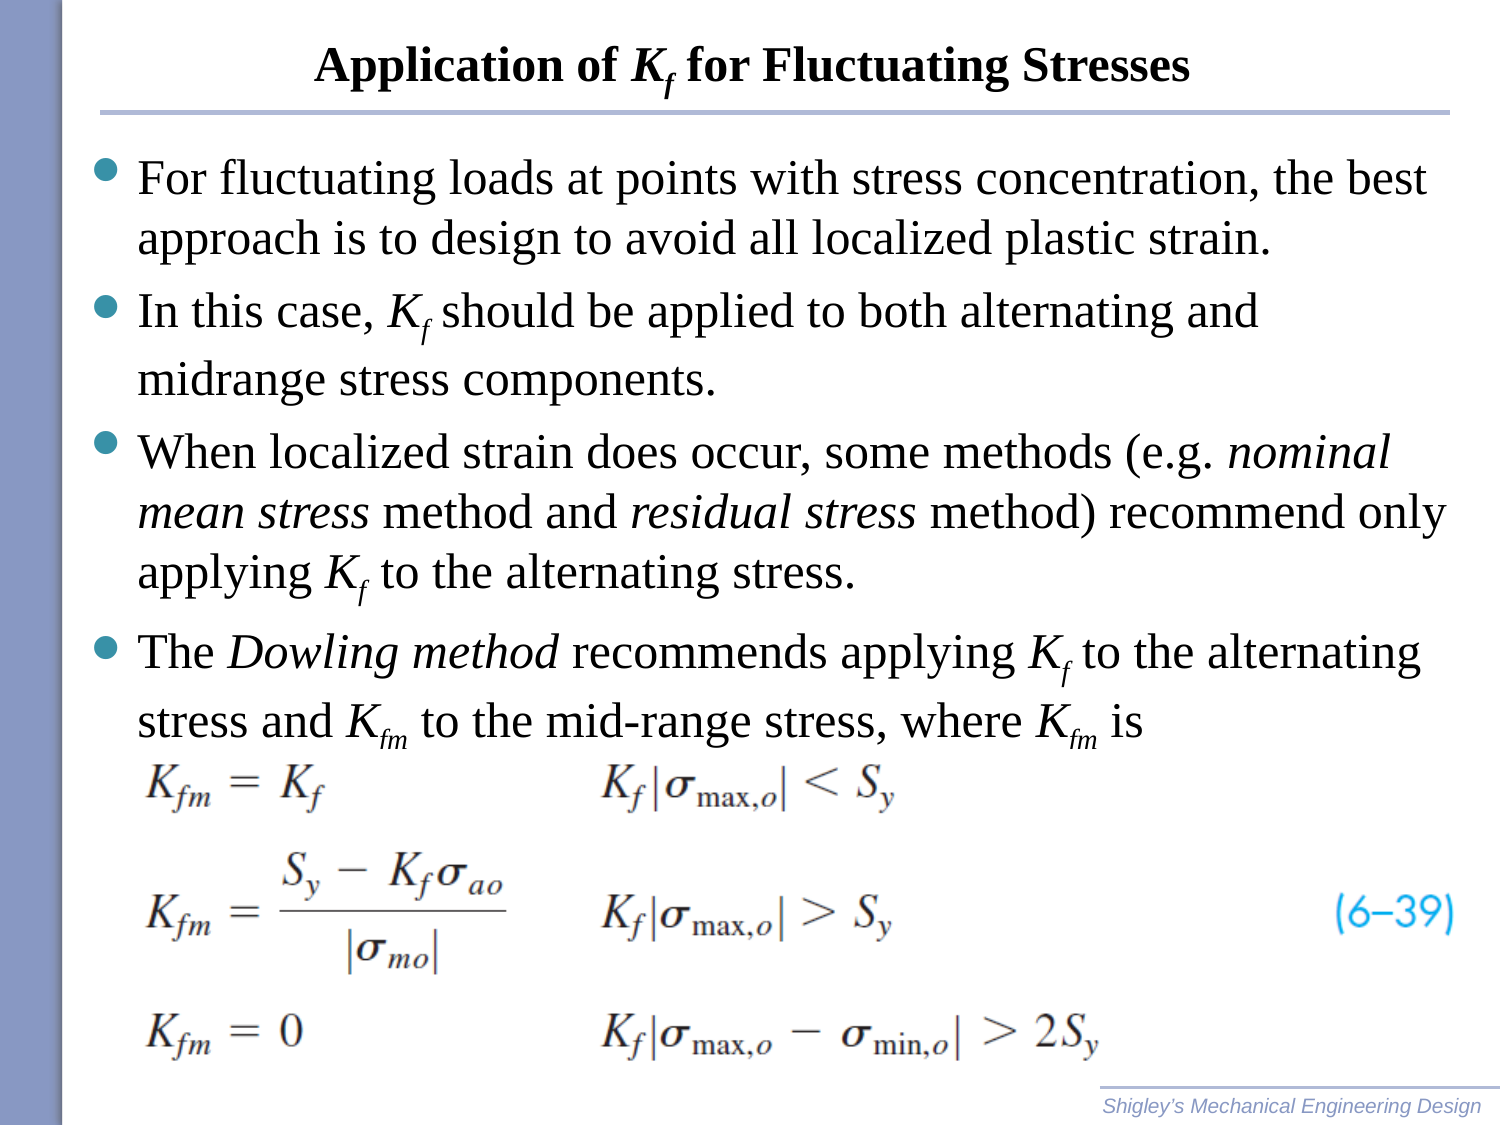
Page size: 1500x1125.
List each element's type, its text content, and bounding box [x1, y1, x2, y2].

footer Shigley’s Mechanical Engineering Design [1087, 1074, 1500, 1125]
list For fluctuating loads at points with stress concentration, the best approach is to design to avoid all localized plastic strain. In this case, Kf should be applied to both alternating and midrange stress components. When localized strain does occur, some methods (e.g. nominal mean stress method and residual stress method) recommend only applying Kf to the alternating stress. The Dowling method recommends applying Kf to the alternating stress and Kfm to the mid-range stress, where Kfm is [62, 137, 1463, 1075]
picture [124, 749, 1465, 1076]
title Application of Kf for Fluctuating Stresses [137, 24, 1368, 106]
